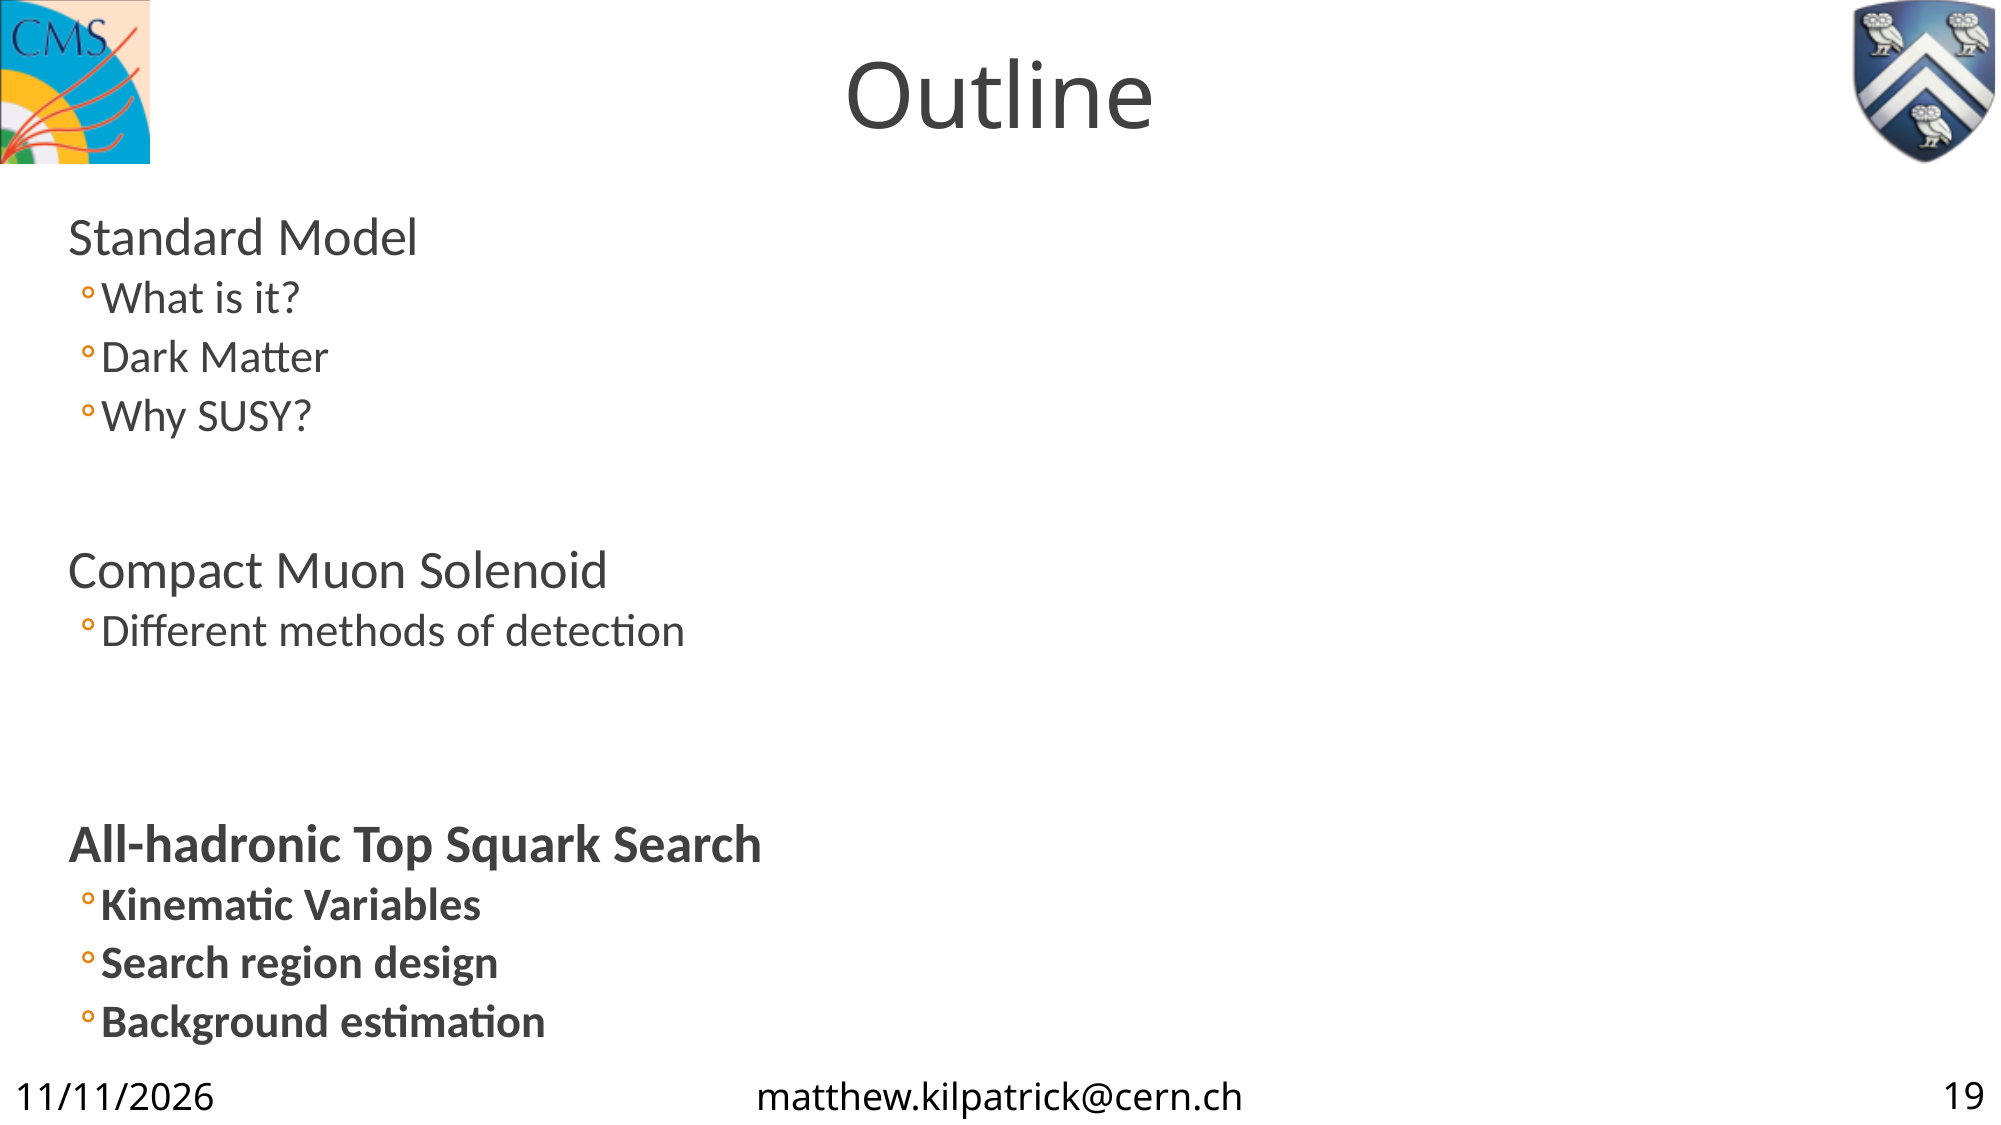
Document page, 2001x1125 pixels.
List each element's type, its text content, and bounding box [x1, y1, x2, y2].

footer matthew.kilpatrick@cern.ch [439, 1065, 1561, 1125]
slide_number 19 [1784, 1064, 2000, 1125]
title Outline [137, 33, 1863, 168]
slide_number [0, 1065, 257, 1125]
list Standard Model What is it? Dark Matter Why SUSY? Compact Muon Solenoid Different methods of detection All-hadronic Top Squark Search Kinematic Variables Search region design Background estimation [57, 201, 1946, 1061]
